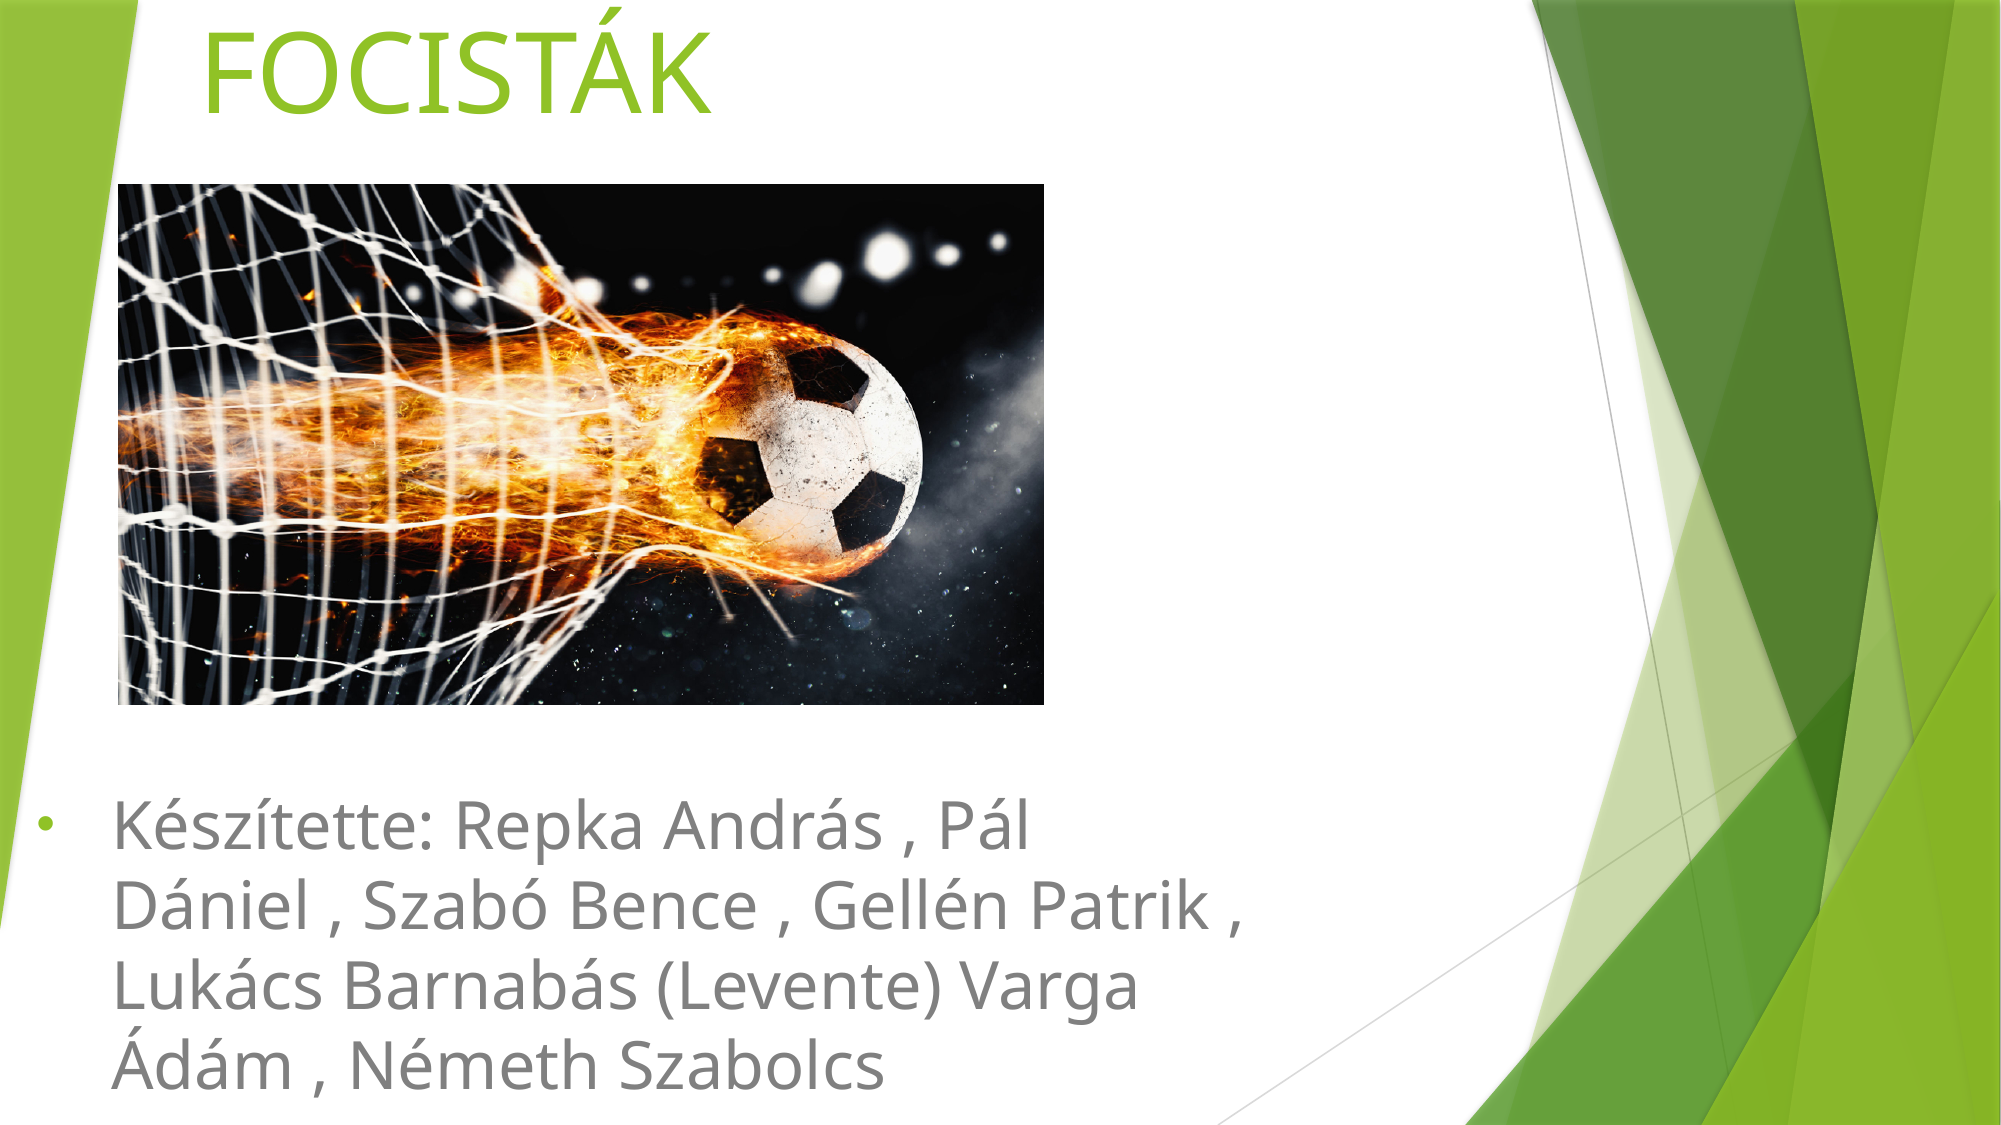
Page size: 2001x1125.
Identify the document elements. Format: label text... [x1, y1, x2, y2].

title FOCISTÁK [183, 22, 738, 144]
subtitle Készítette: Repka András , Pál Dániel , Szabó Bence , Gellén Patrik , Lukács Barnabás (Levente) Varga Ádám , Németh Szabolcs [21, 775, 1296, 956]
picture [118, 184, 1044, 706]
